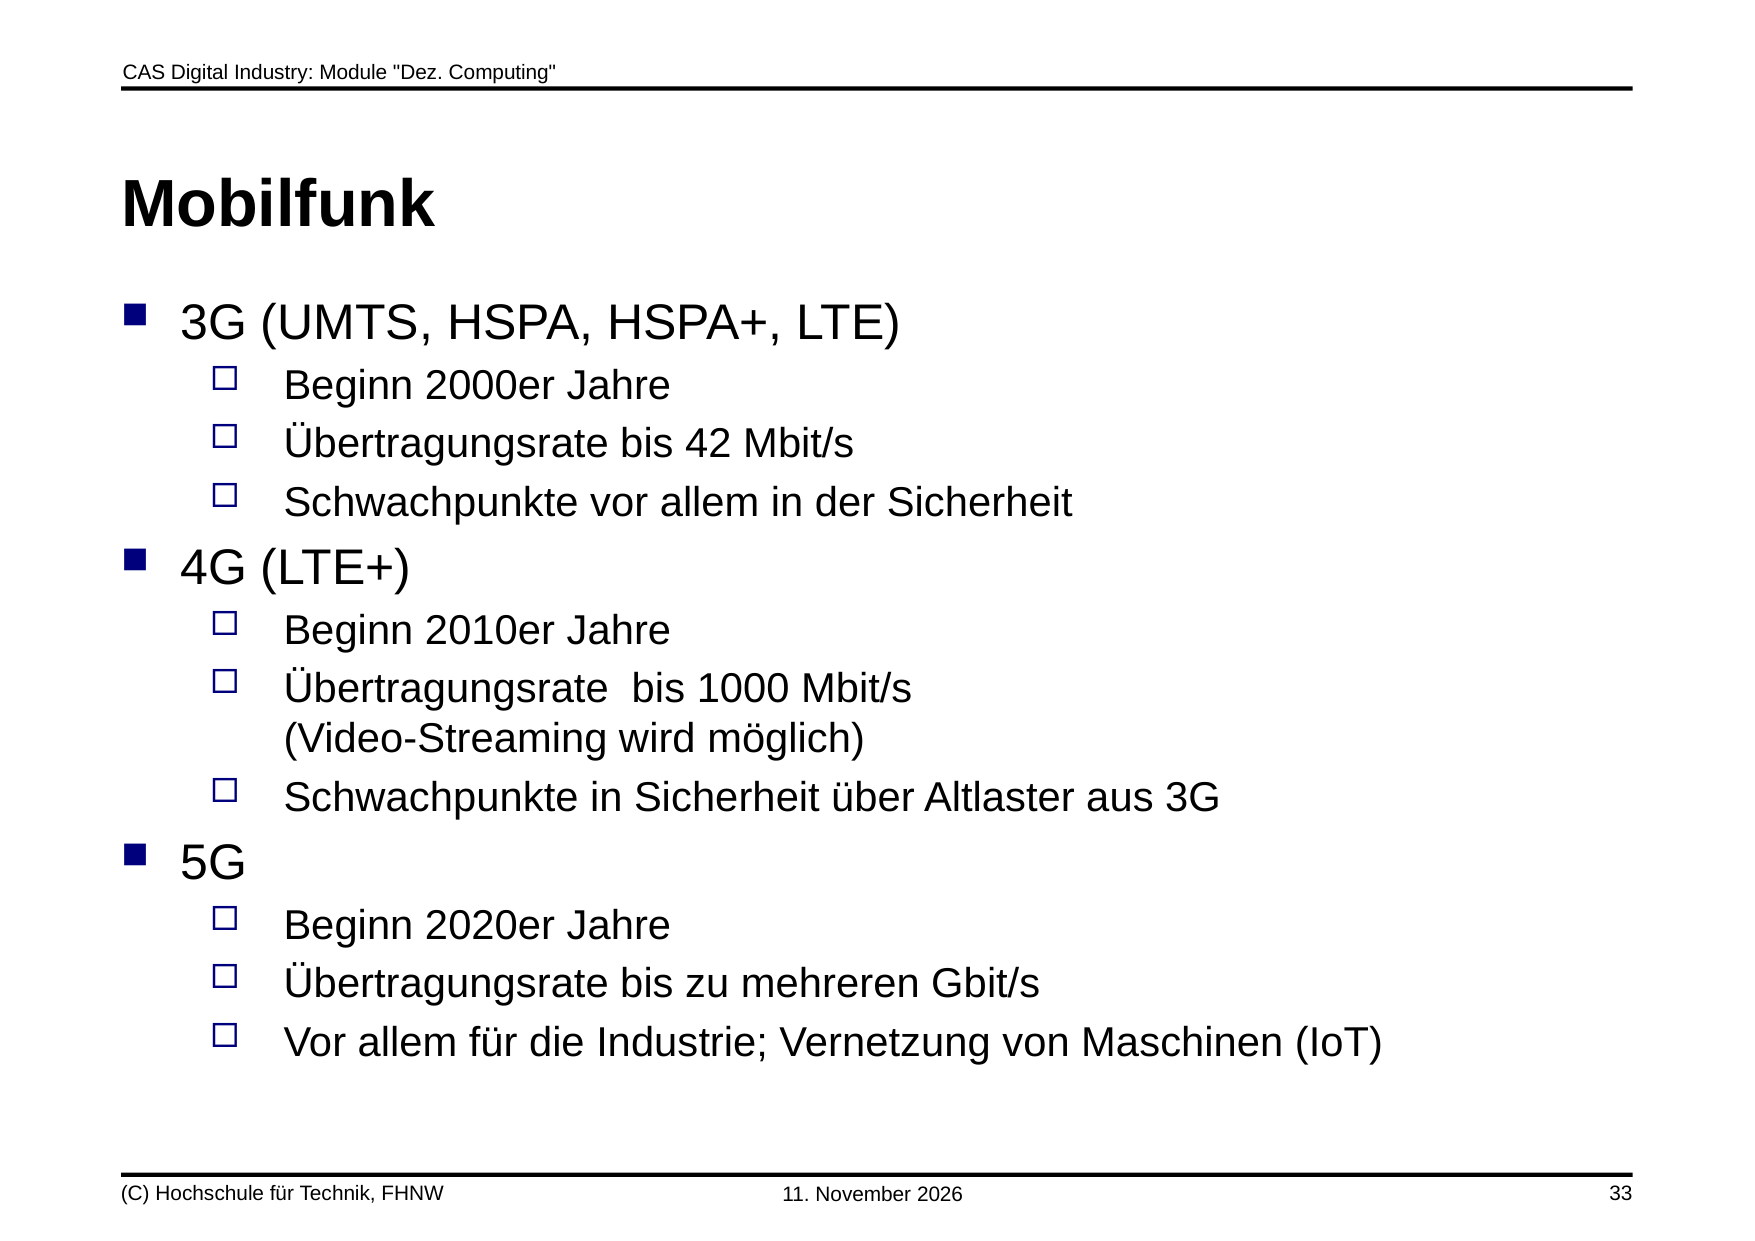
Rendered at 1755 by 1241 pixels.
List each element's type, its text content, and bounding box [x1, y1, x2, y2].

footer (C) Hochschule für Technik, FHNW [120, 1169, 724, 1205]
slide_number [782, 1170, 1374, 1207]
list 3G (UMTS, HSPA, HSPA+, LTE) Beginn 2000er Jahre Übertragungsrate bis 42 Mbit/s Schwachpunkte vor allem in der Sicherheit 4G (LTE+) Beginn 2010er Jahre Übertragungsrate bis 1000 Mbit/s (Video-Streaming wird möglich) Schwachpunkte in Sicherheit über Altlaster aus 3G 5G Beginn 2020er Jahre Übertragungsrate bis zu mehreren Gbit/s Vor allem für die Industrie; Vernetzung von Maschinen (IoT) [120, 289, 1633, 1093]
slide_number 33 [1490, 1174, 1633, 1205]
title Mobilfunk [120, 159, 1633, 237]
